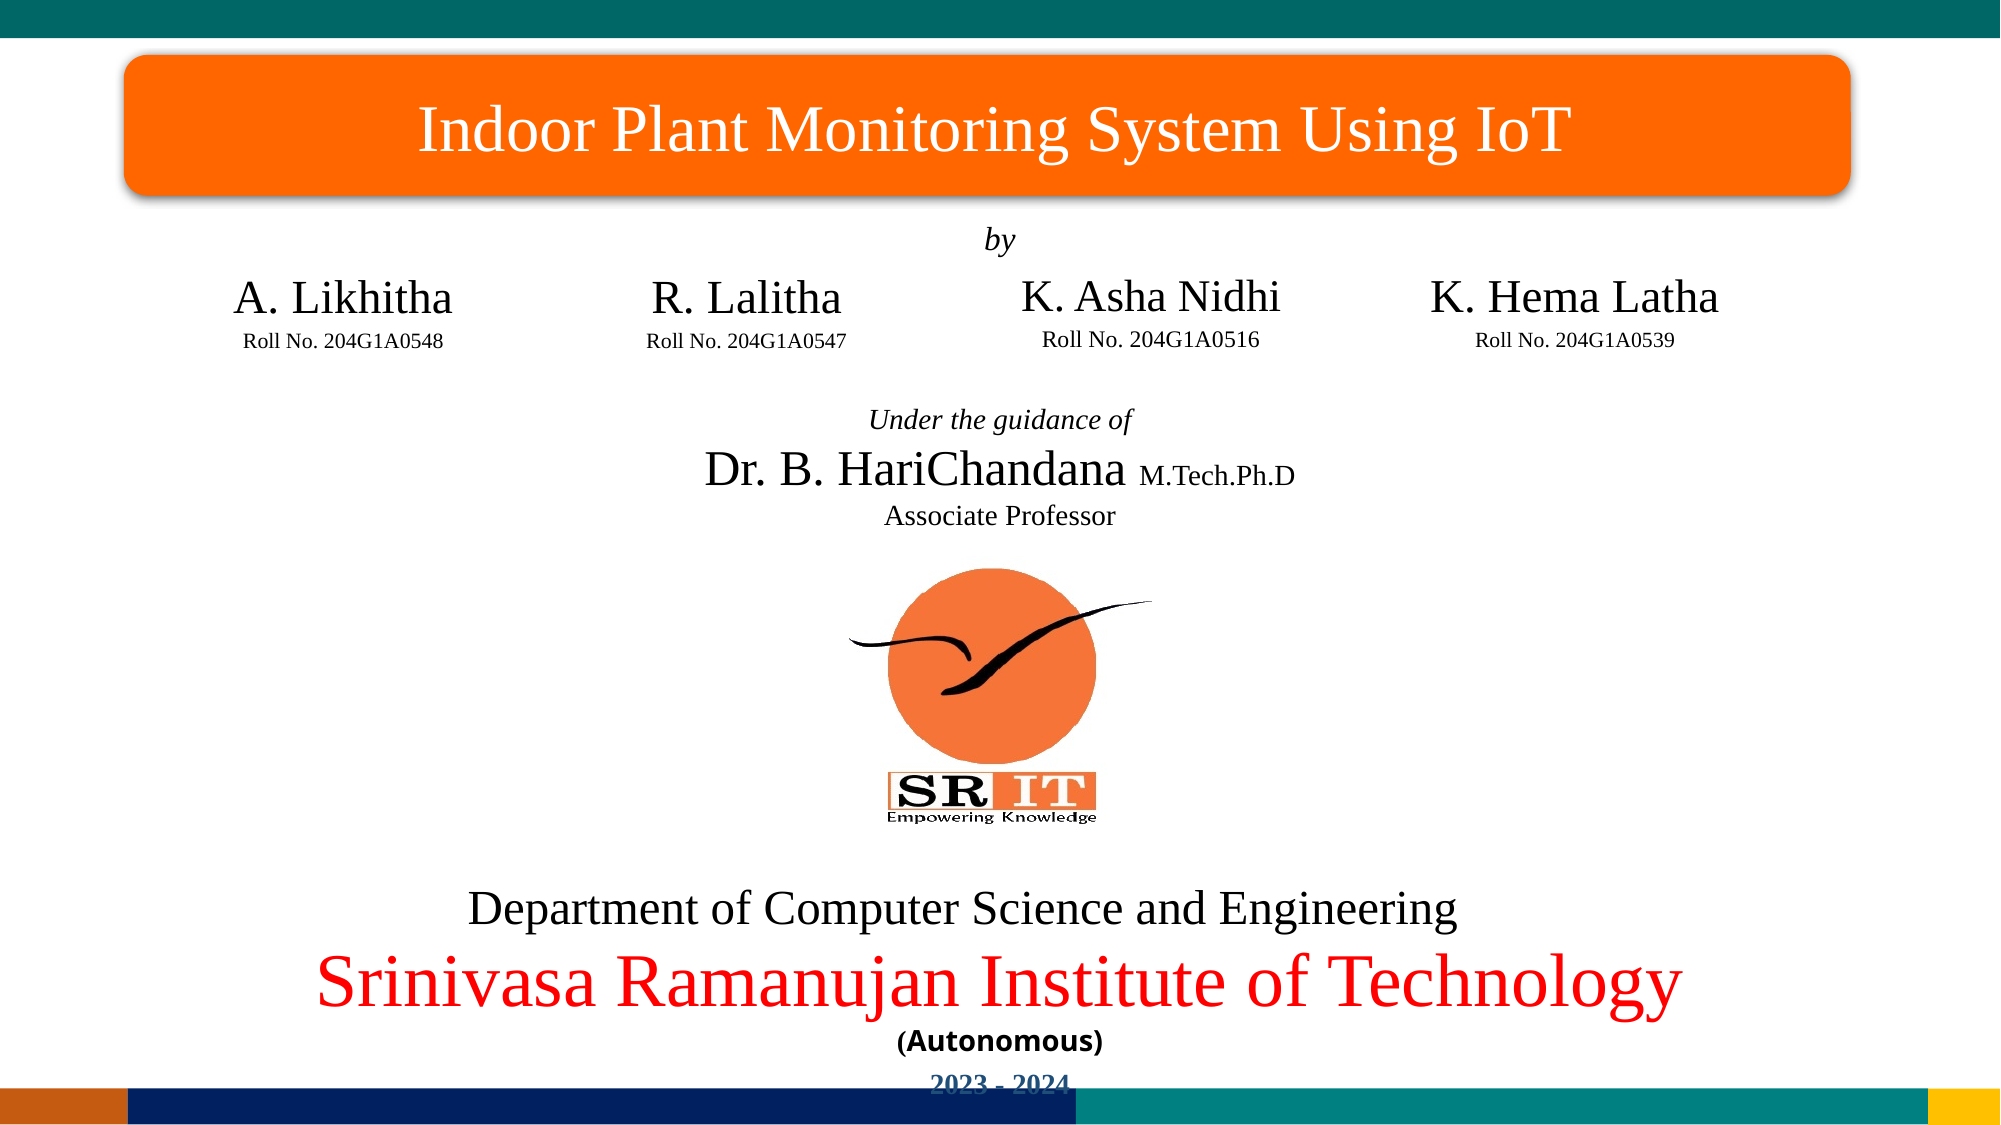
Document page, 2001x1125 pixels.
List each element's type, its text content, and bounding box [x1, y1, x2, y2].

text_box Indoor Plant Monitoring System Using IoT [123, 54, 1851, 196]
text_box K. Asha Nidhi Roll No. 204G1A0516 [955, 265, 1347, 361]
text_box by [445, 206, 1555, 265]
text_box Department of Computer Science and Engineering Srinivasa Ramanujan Institute of Technology (Autonomous) 2023 - 2024 [248, 875, 1752, 1110]
text_box A. Likhitha Roll No. 204G1A0548 [148, 265, 539, 361]
text_box R. Lalitha Roll No. 204G1A0547 [539, 265, 954, 361]
text_box K. Hema Latha Roll No. 204G1A0539 [1409, 264, 1741, 361]
picture [848, 555, 1152, 833]
text_box Under the guidance of Dr. B. HariChandana M.Tech.Ph.D Associate Professor [616, 397, 1384, 545]
